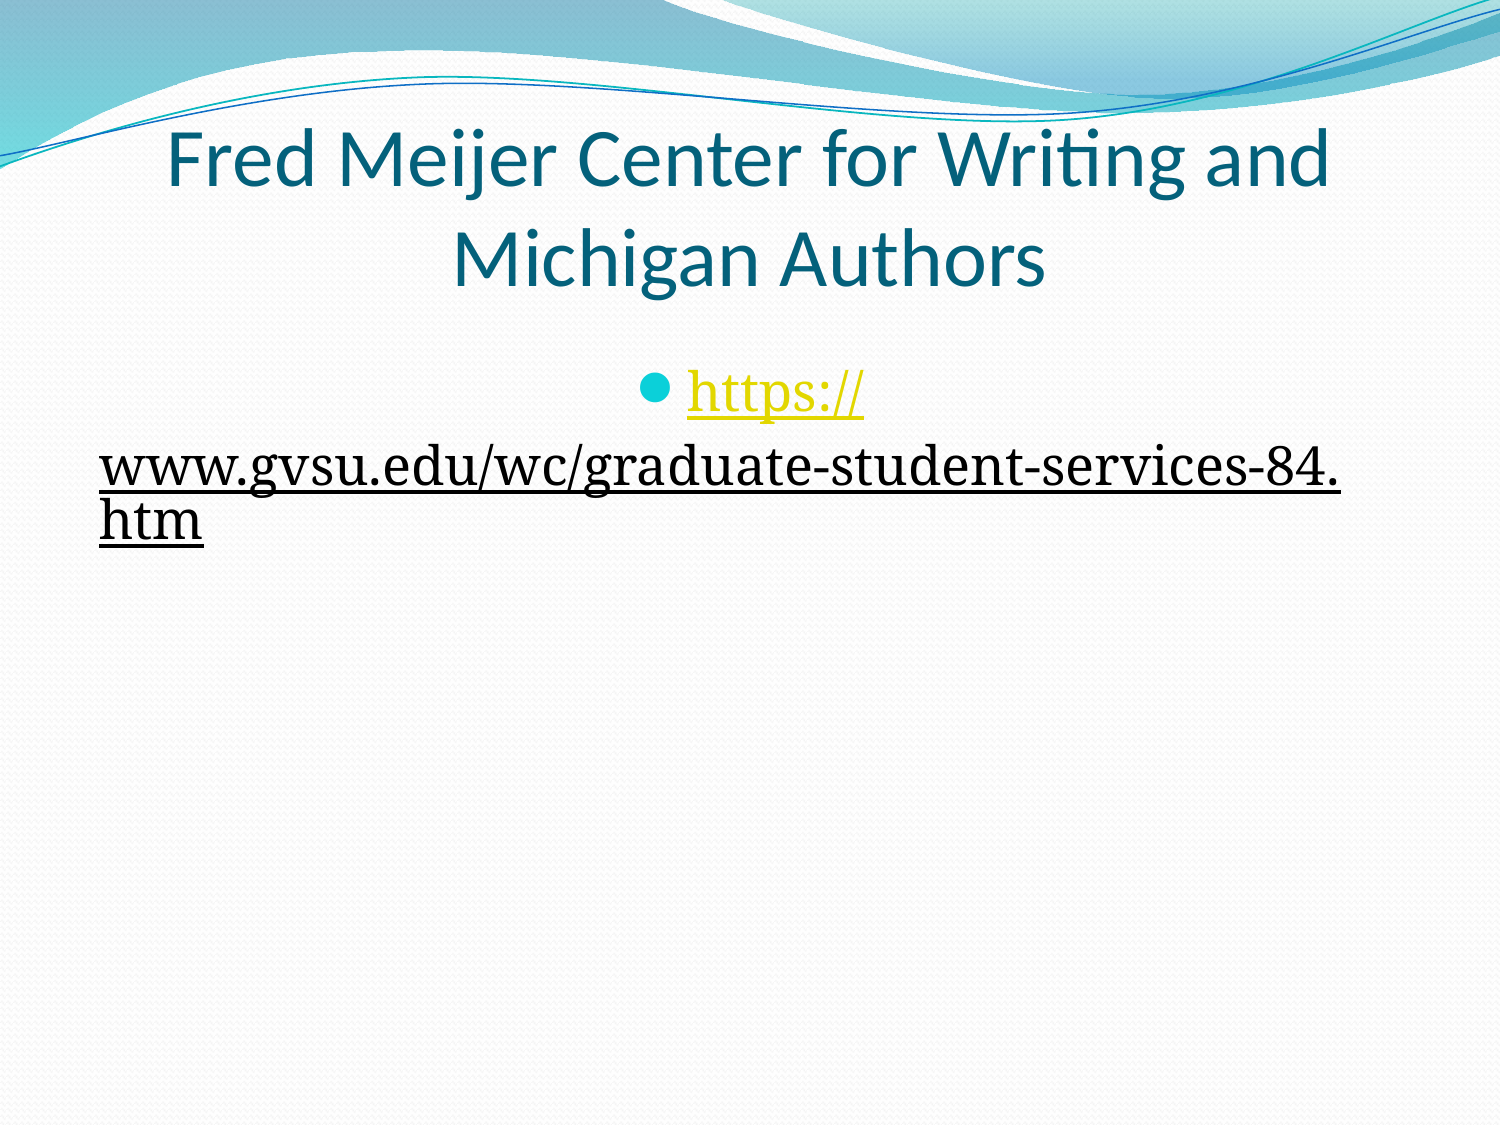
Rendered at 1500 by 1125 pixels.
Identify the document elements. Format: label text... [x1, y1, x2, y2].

list https://www.gvsu.edu/wc/graduate-student-services-84.htm [75, 350, 1425, 1038]
title Fred Meijer Center for Writing and Michigan Authors [75, 115, 1425, 303]
